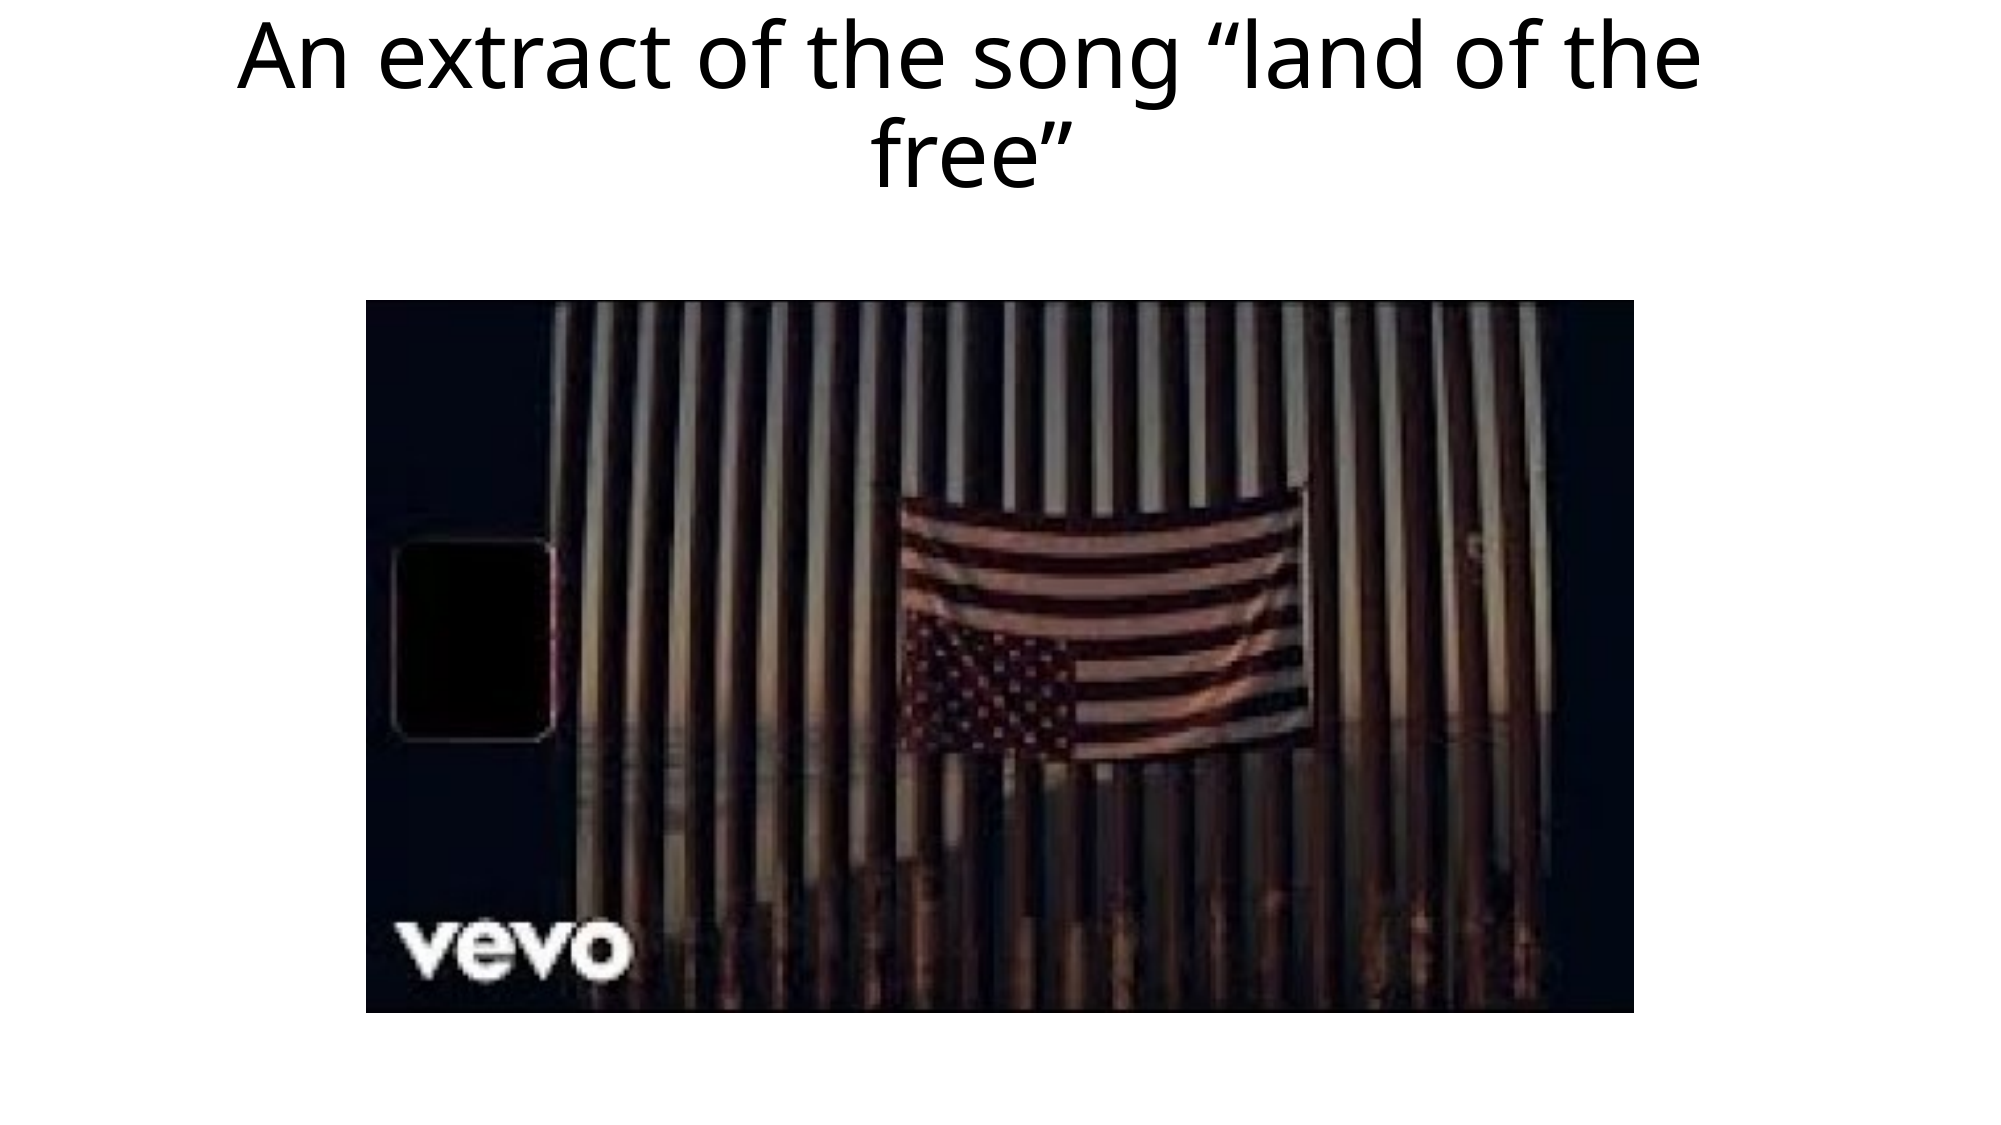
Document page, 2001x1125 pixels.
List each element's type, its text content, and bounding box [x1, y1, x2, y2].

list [365, 299, 1635, 1014]
title An extract of the song “land of the free” [137, 0, 1807, 218]
